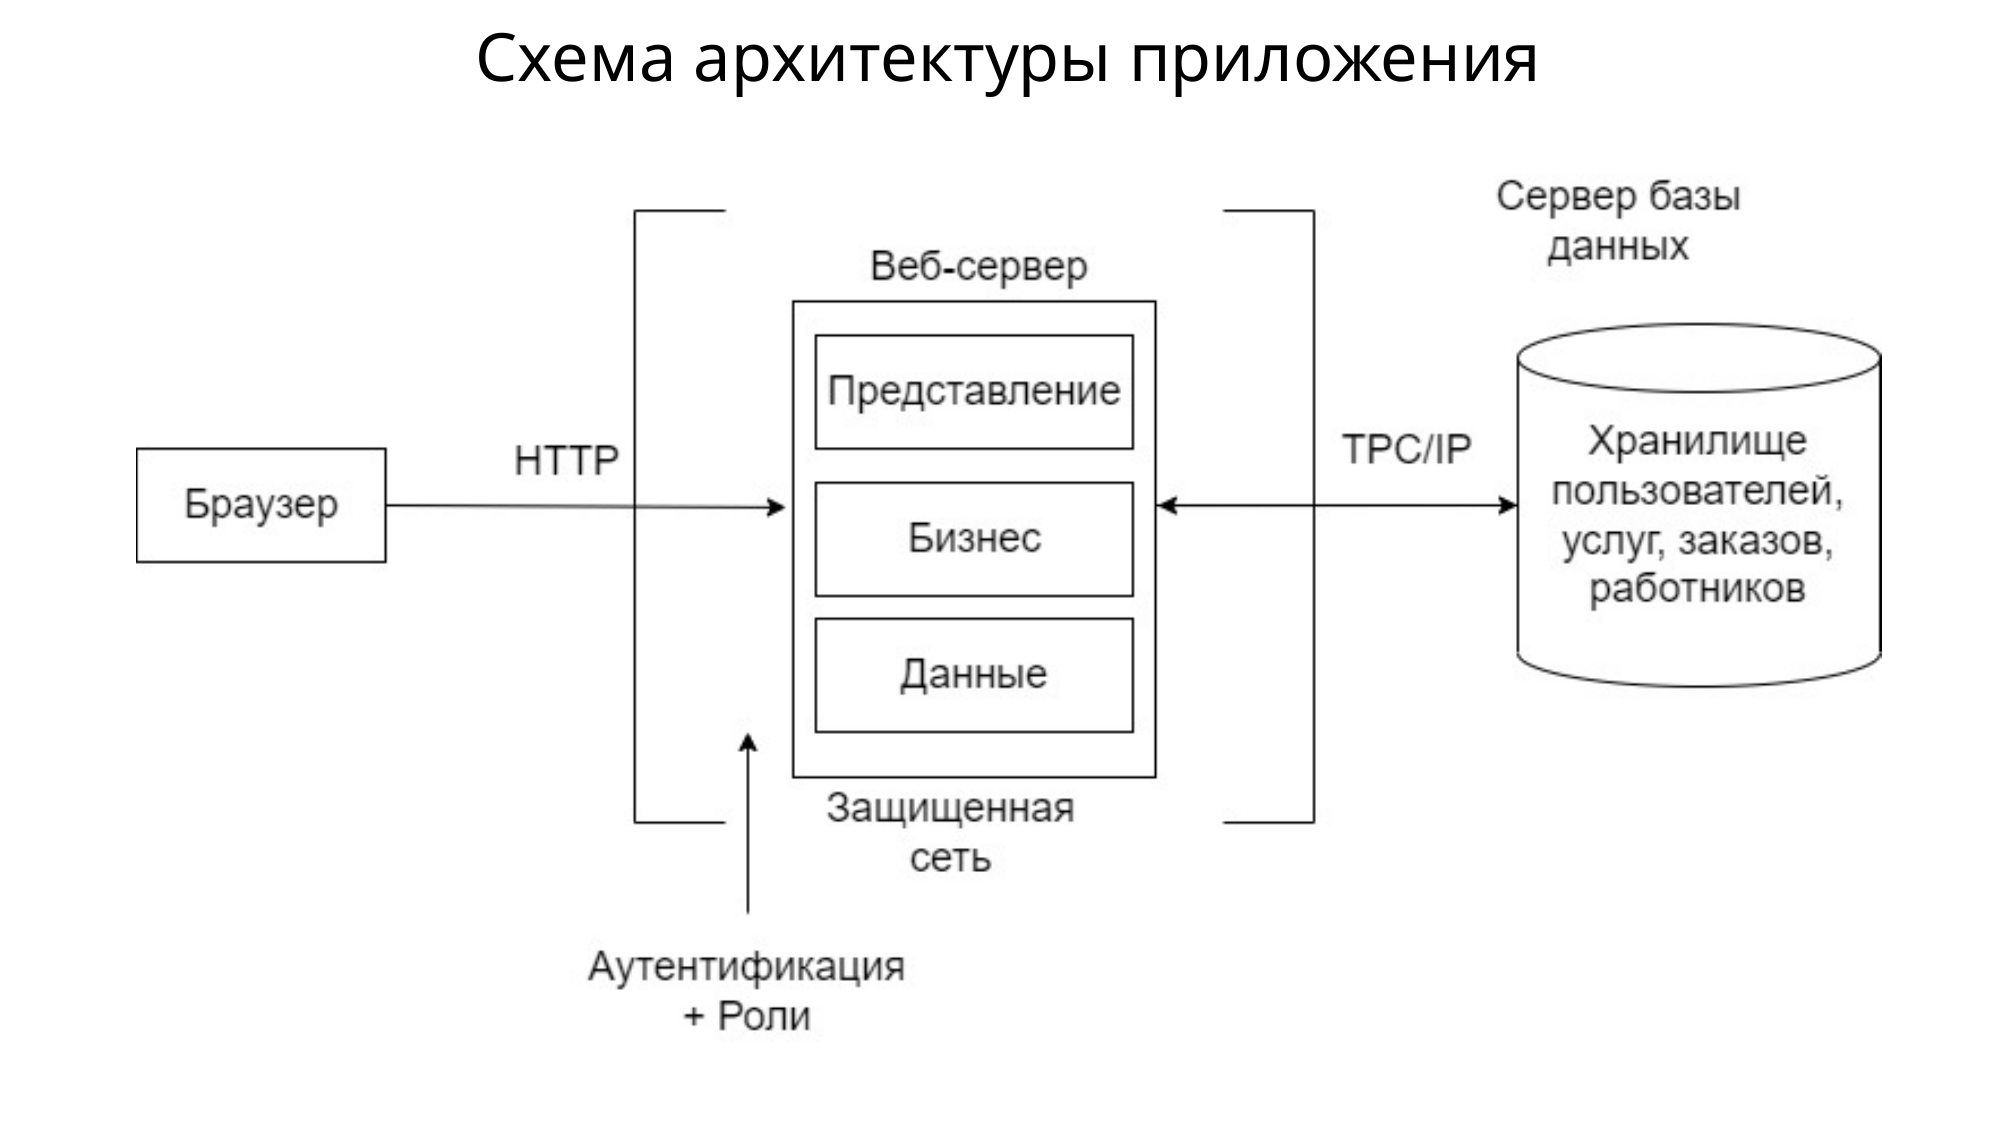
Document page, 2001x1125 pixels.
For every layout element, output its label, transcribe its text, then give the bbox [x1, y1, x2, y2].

picture [136, 174, 1882, 1042]
title Схема архитектуры приложения [0, 0, 2000, 120]
